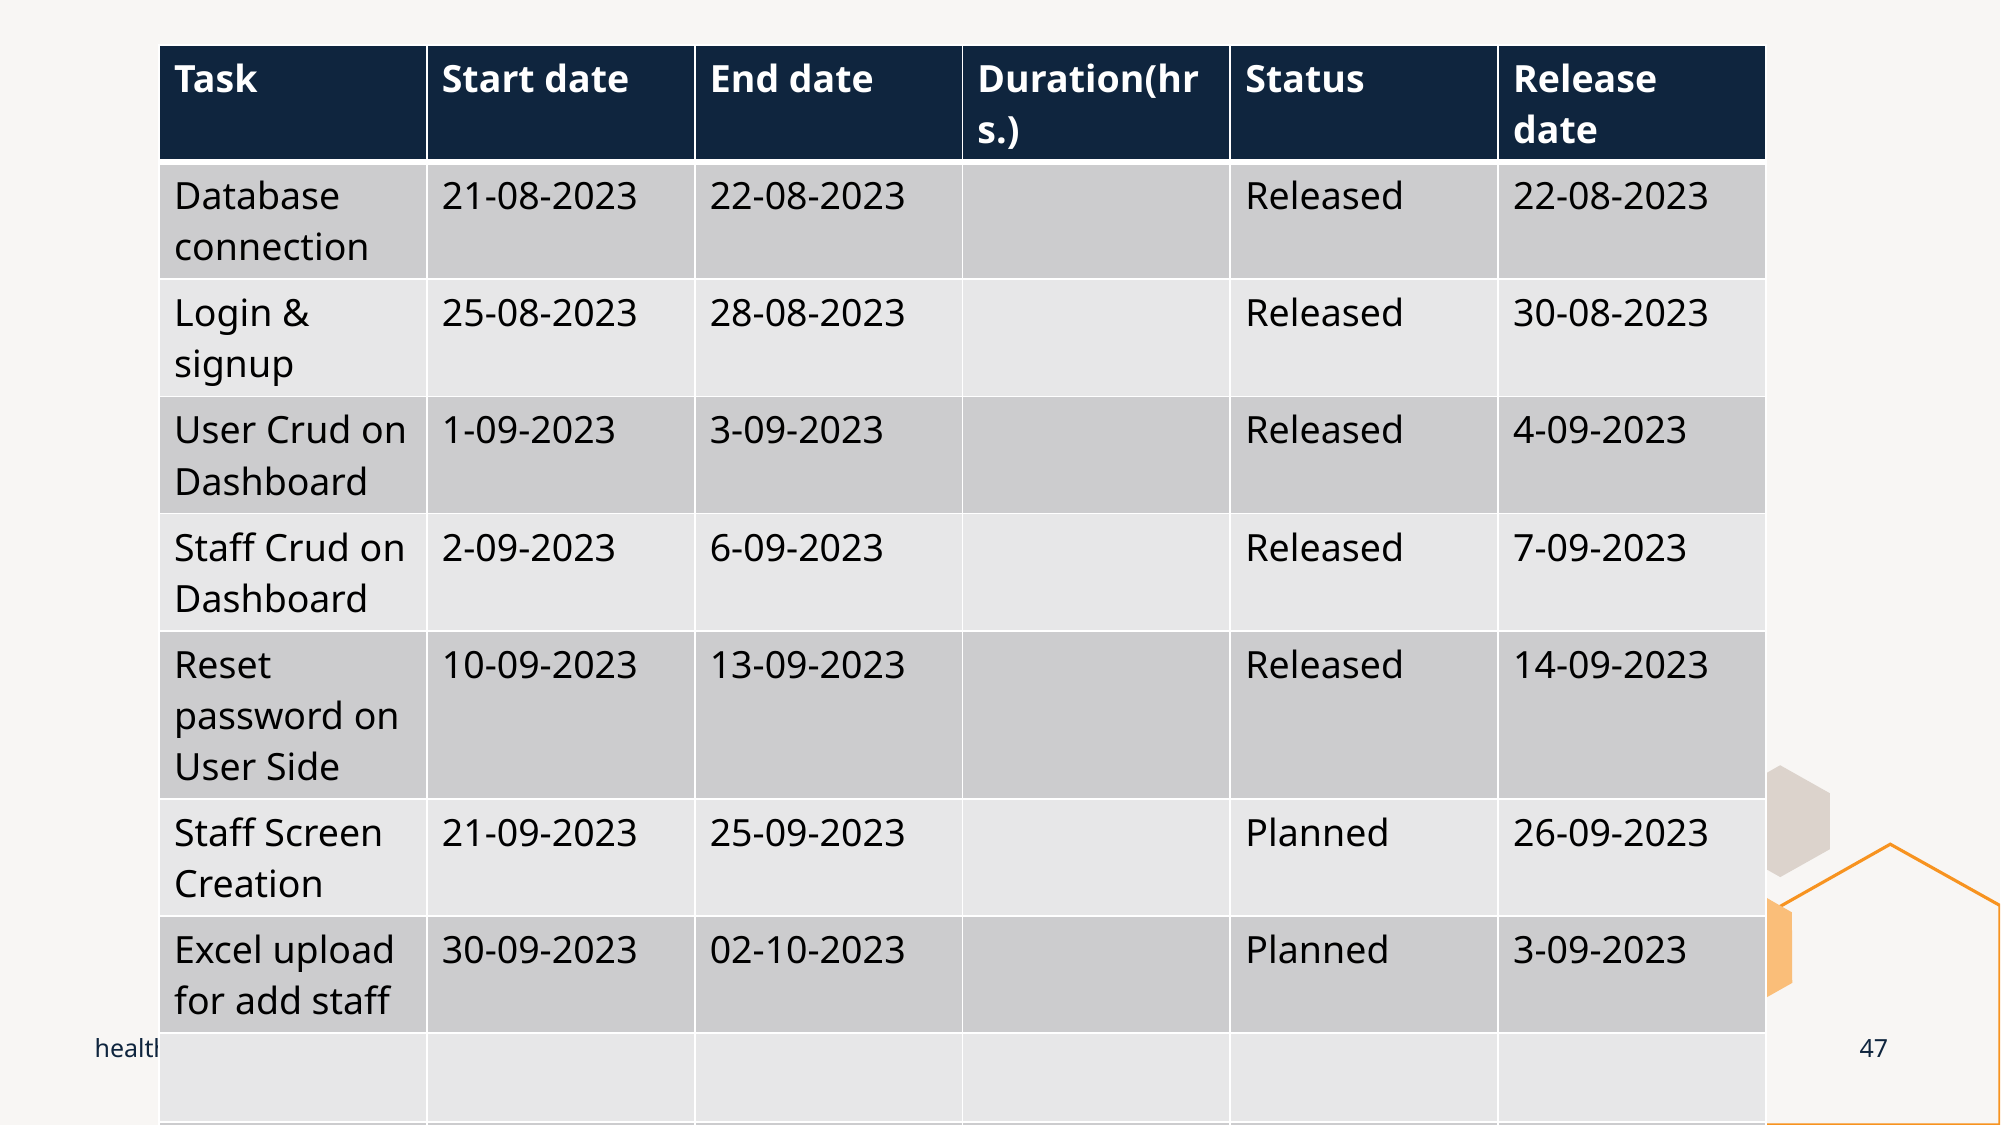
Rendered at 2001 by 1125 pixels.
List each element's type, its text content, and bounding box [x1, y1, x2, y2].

table_cell [963, 397, 1229, 513]
table_header Release date [1499, 46, 1765, 159]
table_cell 10-09-2023 [428, 632, 694, 798]
table_cell [963, 917, 1229, 1032]
table_cell [963, 632, 1229, 798]
table_cell 30-08-2023 [1499, 280, 1765, 396]
table_cell Staff Crud on Dashboard [160, 514, 426, 630]
table_cell Staff Screen Creation [160, 800, 426, 915]
table_cell 2-09-2023 [428, 514, 694, 630]
table_cell Reset password on User Side [160, 632, 426, 798]
table_cell 21-08-2023 [428, 165, 694, 278]
slide_number 47 [1836, 1020, 1912, 1080]
table_cell 7-09-2023 [1499, 514, 1765, 630]
table_cell Database connection [160, 165, 426, 278]
table_cell Excel upload for add staff [160, 917, 426, 1032]
table_cell [1231, 1034, 1497, 1121]
table_cell [963, 165, 1229, 278]
table_cell User Crud on Dashboard [160, 397, 426, 513]
table_cell 22-08-2023 [696, 165, 962, 278]
table_header Task [160, 46, 426, 159]
table_cell 4-09-2023 [1499, 397, 1765, 513]
table_cell 26-09-2023 [1499, 800, 1765, 915]
table_cell 3-09-2023 [696, 397, 962, 513]
table_cell [1499, 1034, 1765, 1121]
table_cell Planned [1231, 800, 1497, 915]
table_cell 02-10-2023 [696, 917, 962, 1032]
table_cell [428, 1034, 694, 1121]
table_cell [963, 800, 1229, 915]
table_cell Planned [1231, 917, 1497, 1032]
table_cell 3-09-2023 [1499, 917, 1765, 1032]
table_cell Released [1231, 514, 1497, 630]
table_cell [963, 1034, 1229, 1121]
table_cell Released [1231, 280, 1497, 396]
table_cell 6-09-2023 [696, 514, 962, 630]
table_cell 25-08-2023 [428, 280, 694, 396]
table_header Start date [428, 46, 694, 159]
table_cell 14-09-2023 [1499, 632, 1765, 798]
table_cell 25-09-2023 [696, 800, 962, 915]
table_cell 28-08-2023 [696, 280, 962, 396]
table_header Duration(hrs.) [963, 46, 1229, 159]
table_cell 21-09-2023 [428, 800, 694, 915]
table_cell [696, 1034, 962, 1121]
table_header Status [1231, 46, 1497, 159]
table_cell 22-08-2023 [1499, 165, 1765, 278]
table_cell 1-09-2023 [428, 397, 694, 513]
table_cell [963, 514, 1229, 630]
table_cell Released [1231, 632, 1497, 798]
table_cell 30-09-2023 [428, 917, 694, 1032]
table_cell Released [1231, 165, 1497, 278]
table_cell 13-09-2023 [696, 632, 962, 798]
footer healthcare [79, 1020, 158, 1080]
table_cell Released [1231, 397, 1497, 513]
table_header End date [696, 46, 962, 159]
table_cell [160, 1034, 426, 1121]
table_cell [963, 280, 1229, 396]
table_cell Login & signup [160, 280, 426, 396]
